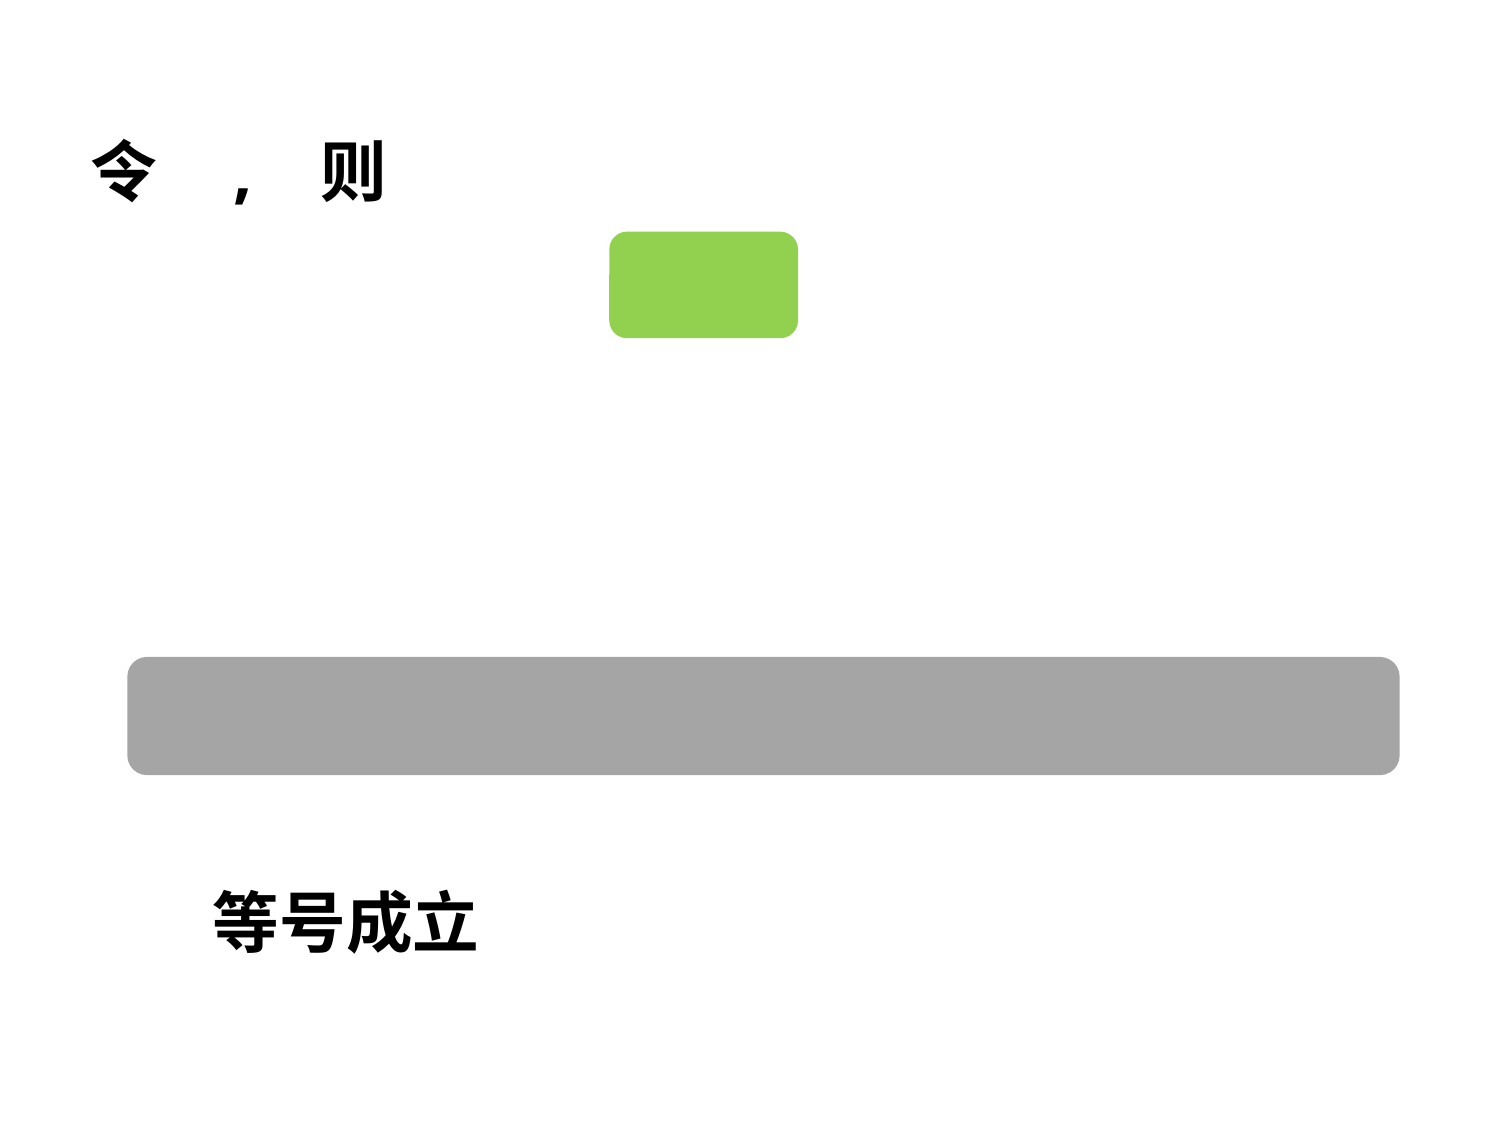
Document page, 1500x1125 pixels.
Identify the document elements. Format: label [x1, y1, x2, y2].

text_box [609, 231, 799, 339]
text_box [127, 656, 1400, 776]
